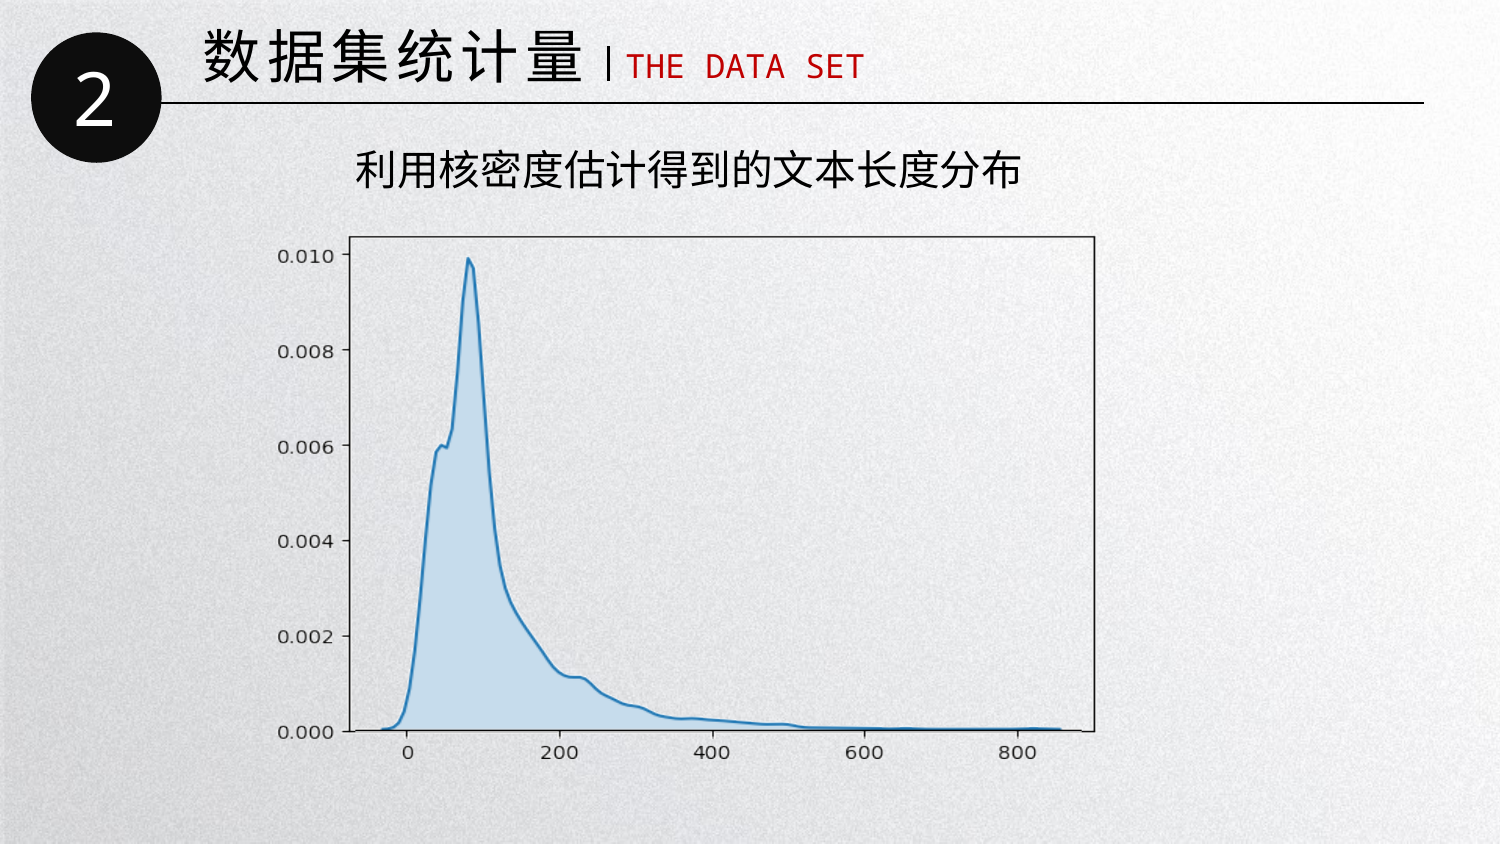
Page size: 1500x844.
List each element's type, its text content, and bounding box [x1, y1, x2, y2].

text_box THE DATA SET [610, 37, 881, 93]
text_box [30, 32, 162, 163]
text_box 数据集统计量 [187, 12, 599, 98]
text_box 利用核密度估计得到的文本长度分布 [340, 136, 1056, 202]
picture [0, 0, 1500, 844]
